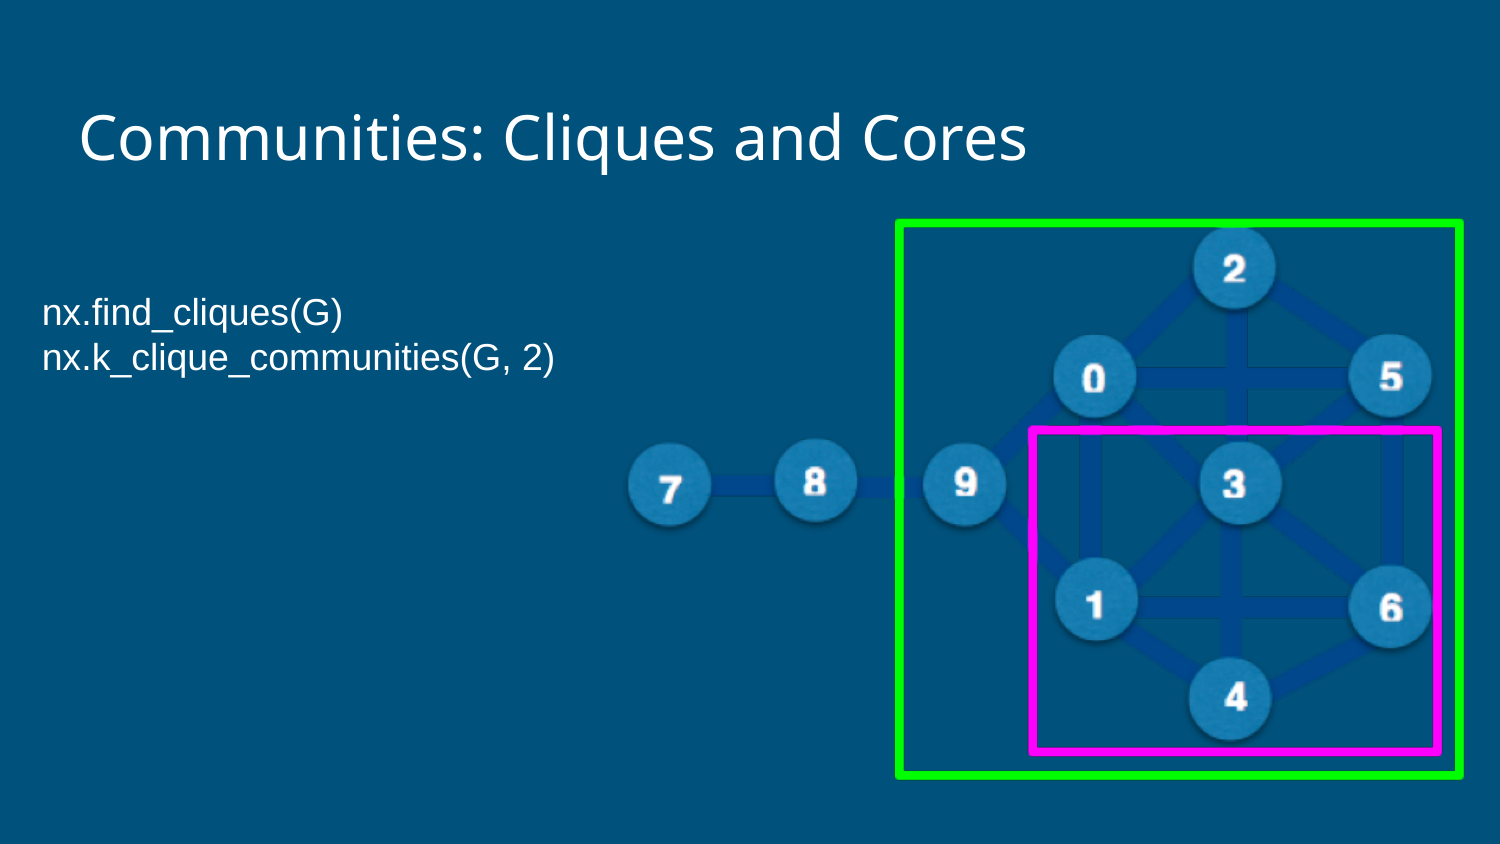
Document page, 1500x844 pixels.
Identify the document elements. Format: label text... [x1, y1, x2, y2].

title Communities: Cliques and Cores [63, 74, 1437, 189]
text_box nx.find_cliques(G) nx.k_clique_communities(G, 2) [26, 273, 607, 394]
picture [628, 219, 1464, 780]
